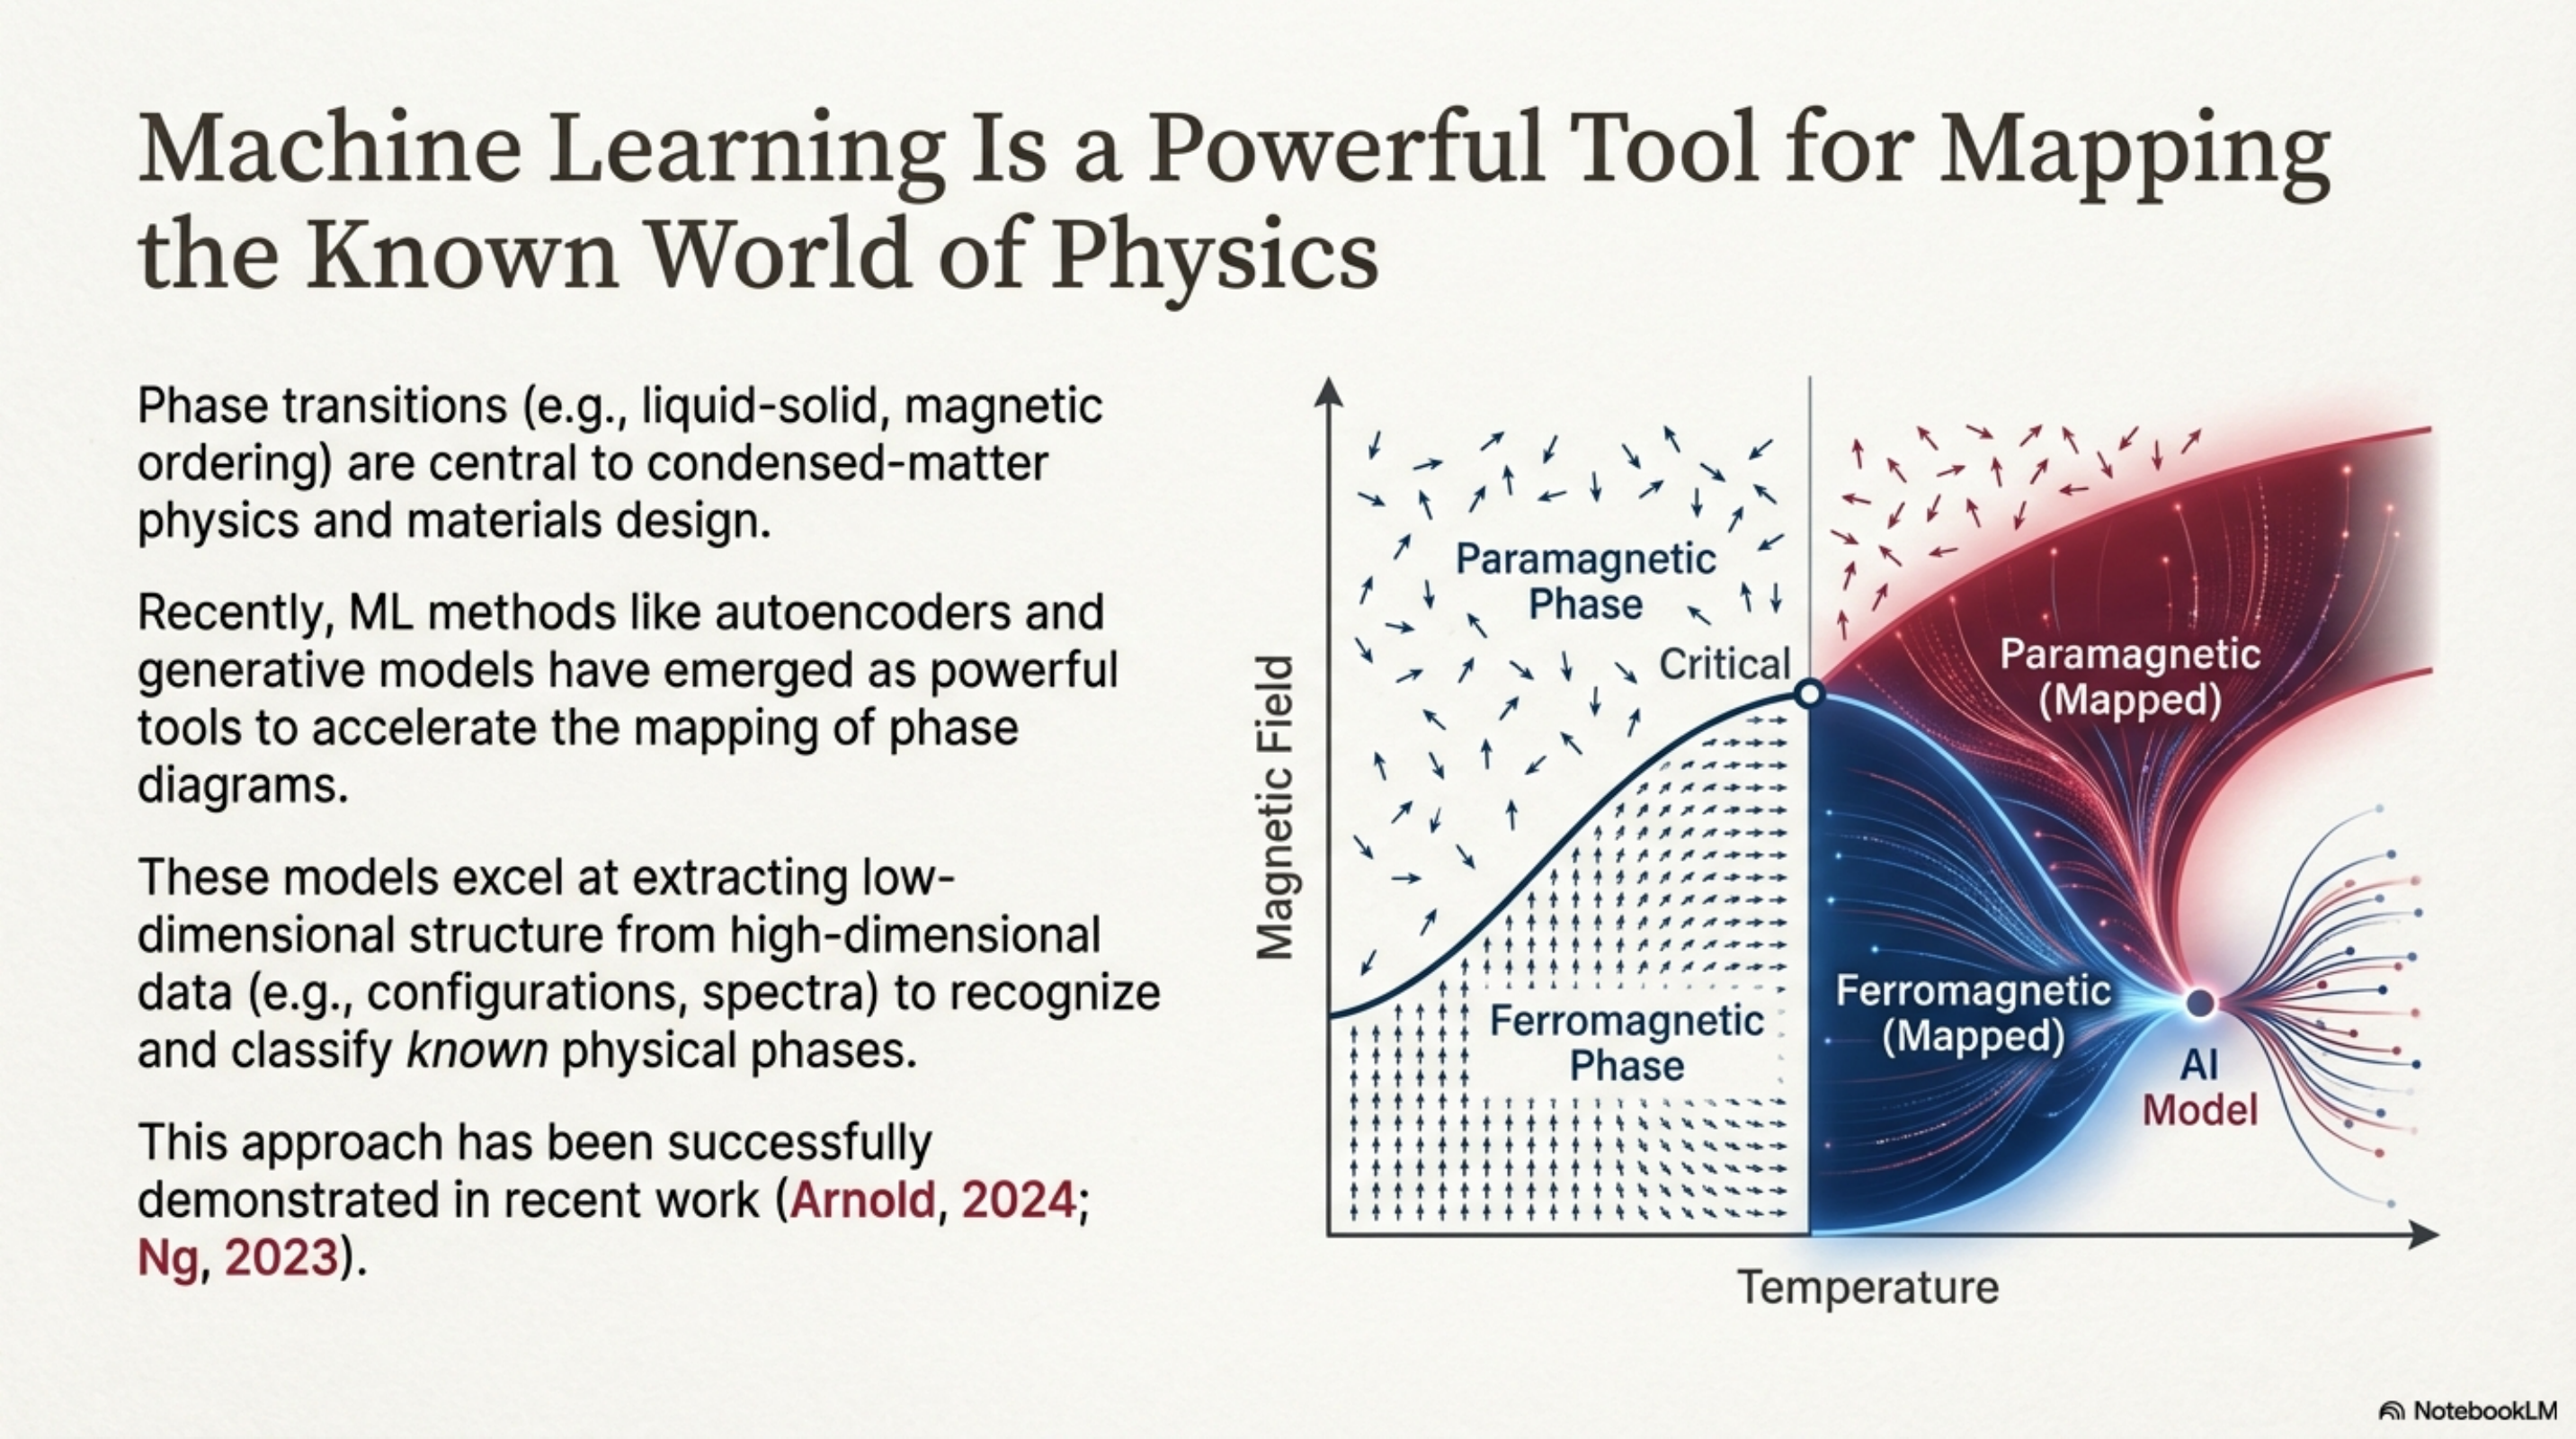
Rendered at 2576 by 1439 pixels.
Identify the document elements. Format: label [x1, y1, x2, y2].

text_box [0, 0, 2576, 1439]
